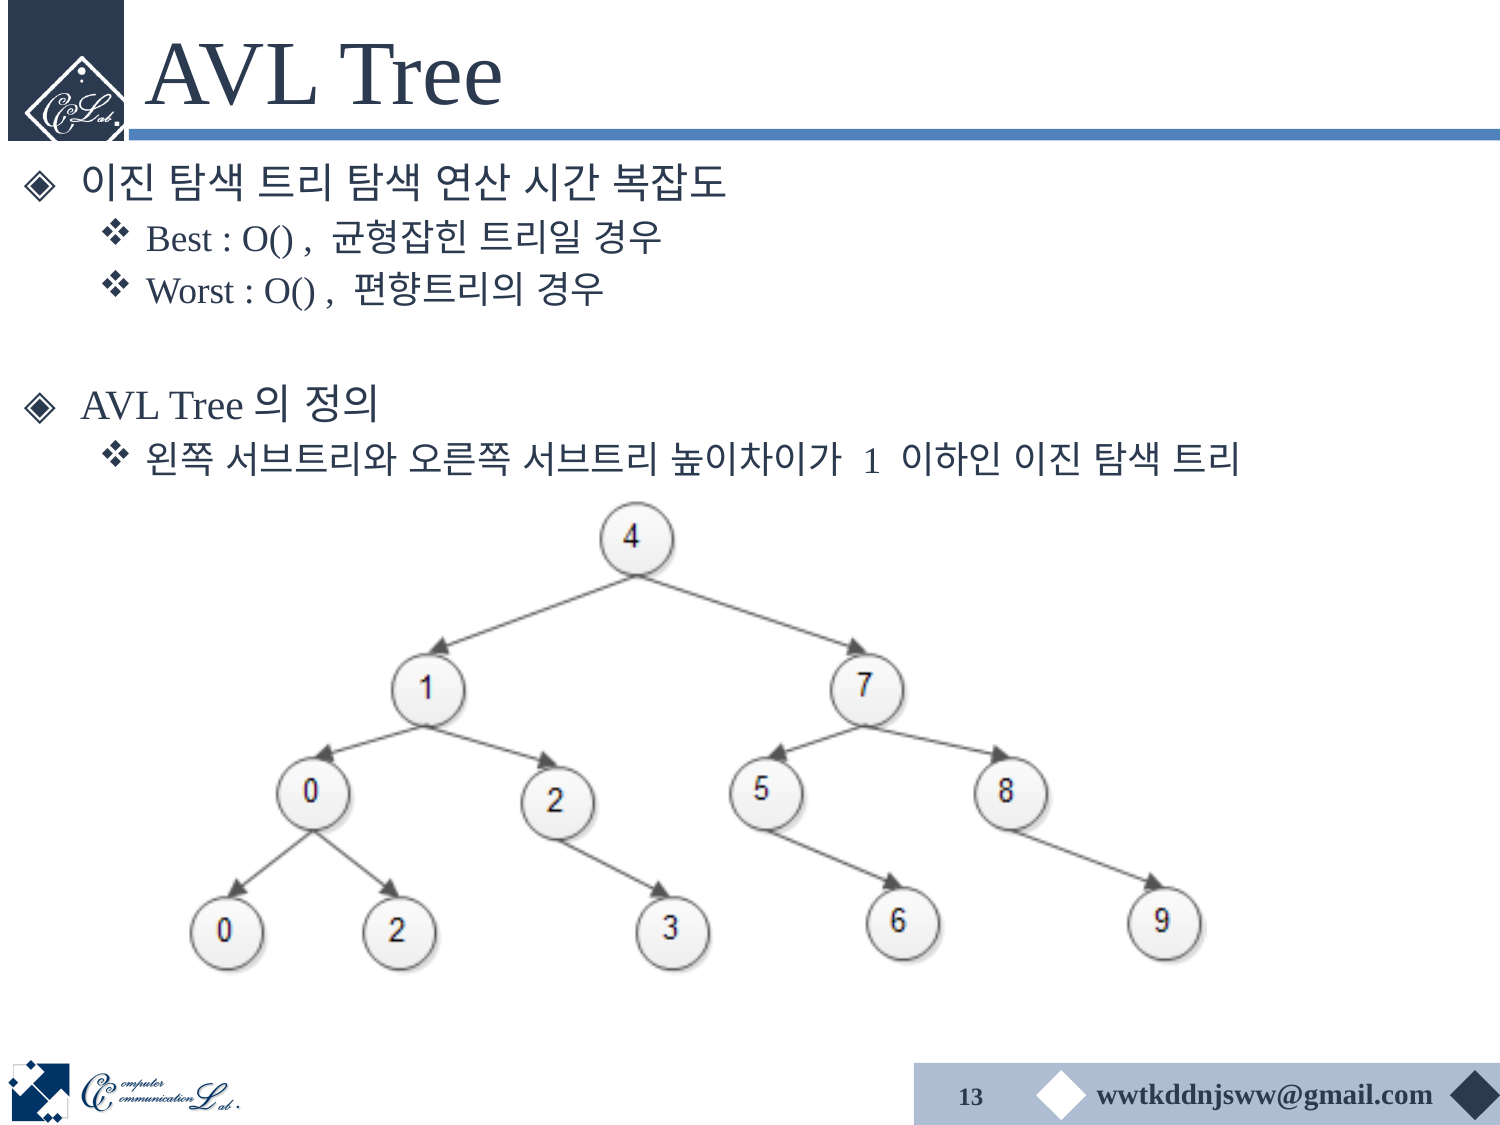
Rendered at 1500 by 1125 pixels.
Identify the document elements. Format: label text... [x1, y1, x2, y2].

picture [7, 1058, 243, 1125]
picture [8, 0, 124, 141]
picture [188, 500, 1208, 977]
title AVL Tree [129, 10, 1474, 126]
